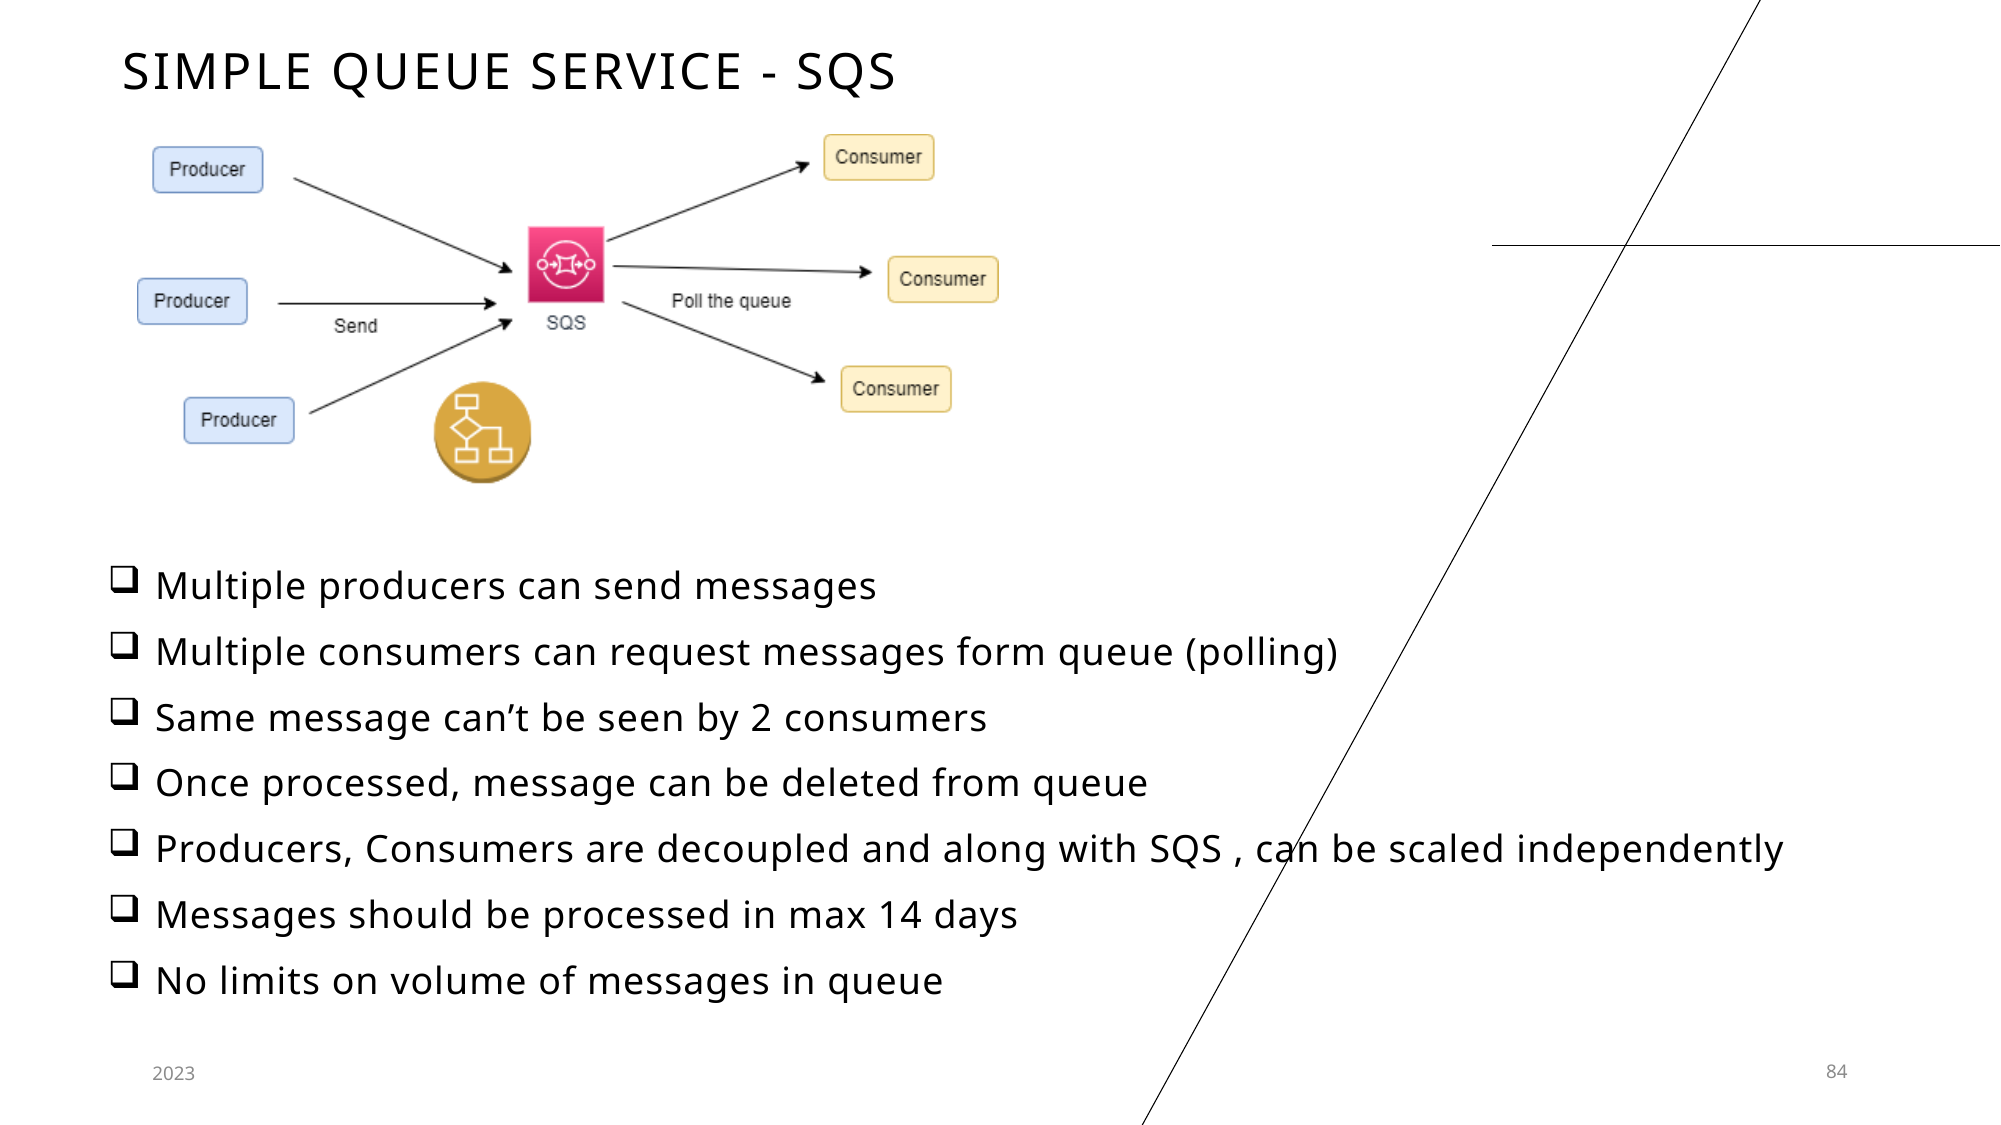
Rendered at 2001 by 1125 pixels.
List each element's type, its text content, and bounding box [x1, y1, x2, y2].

picture [137, 134, 999, 510]
title Simple queue service - sqs [108, 23, 1445, 108]
slide_number 84 [1412, 1042, 1863, 1103]
list Multiple producers can send messages Multiple consumers can request messages form queue (polling) Same message can’t be seen by 2 consumers Once processed, message can be deleted from queue Producers, Consumers are decoupled and along with SQS , can be scaled independently Messages should be processed in max 14 days No limits on volume of messages in queue [93, 129, 1848, 1102]
